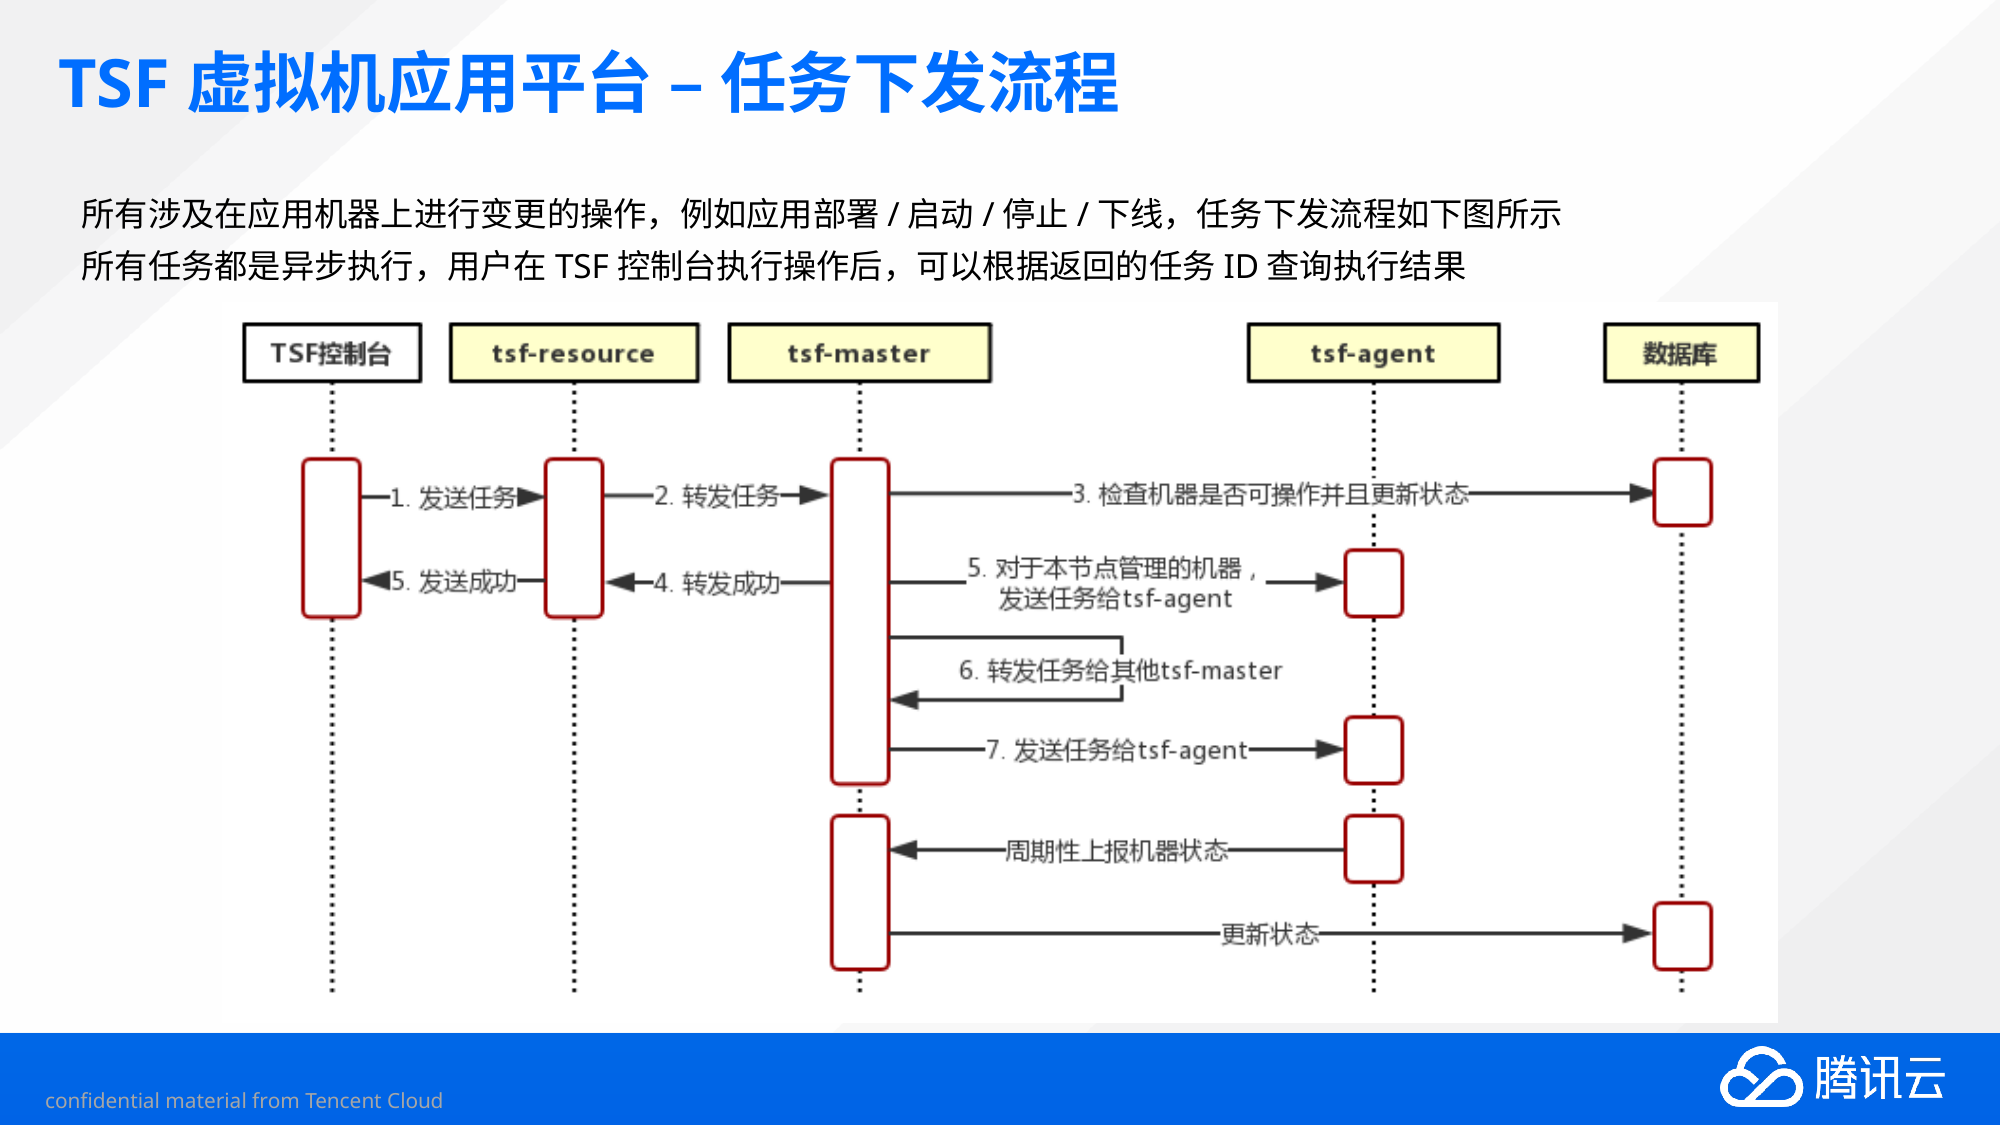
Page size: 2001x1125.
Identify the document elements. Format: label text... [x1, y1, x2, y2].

picture [1720, 1046, 1945, 1107]
picture [0, 0, 2000, 1033]
text_box 所有涉及在应用机器上进行变更的操作，例如应用部署/启动/停止/下线，任务下发流程如下图所示 所有任务都是异步执行，用户在TSF控制台执行操作后，可以根据返回的任务ID查询执行结果 [66, 174, 1922, 293]
title TSF虚拟机应用平台 – 任务下发流程 [43, 39, 1957, 133]
